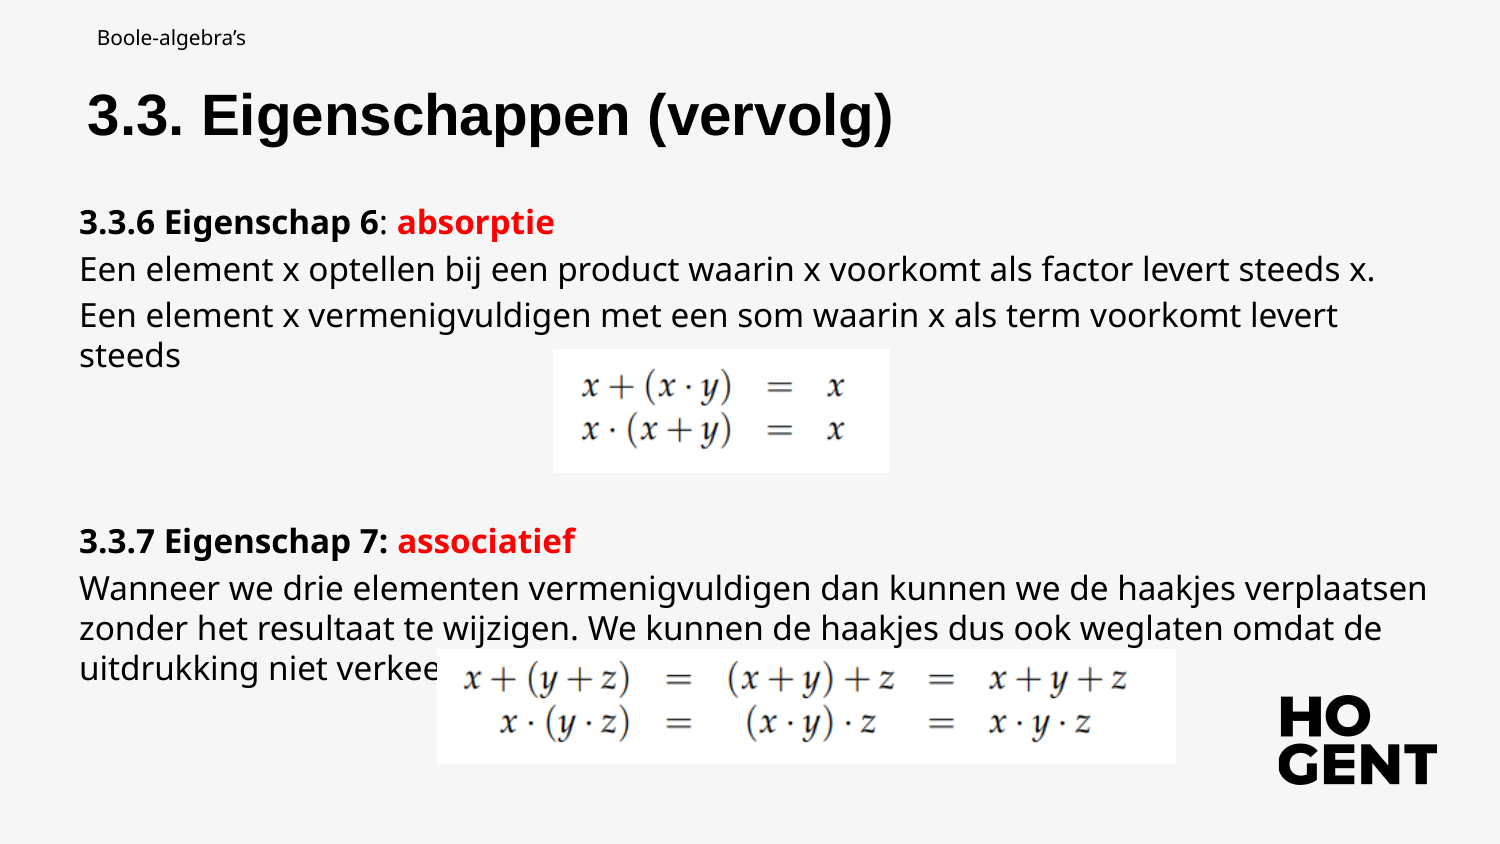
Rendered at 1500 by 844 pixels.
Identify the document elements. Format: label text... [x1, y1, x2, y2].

list Boole-algebra’s [81, 17, 757, 70]
text_box 3.3. Eigenschappen (vervolg) [72, 70, 1348, 183]
picture [437, 649, 1176, 764]
picture [553, 349, 890, 474]
text_box 3.3.6 Eigenschap 6: absorptie Een element x optellen bij een product waarin x voorkomt als factor levert steeds x. Een element x vermenigvuldigen met een som waarin x als term voorkomt levert steeds 3.3.7 Eigenschap 7: associatief Wanneer we drie elementen vermenigvuldigen dan kunnen we de haakjes verplaatsen zonder het resultaat te wijzigen. We kunnen de haakjes dus ook weglaten omdat de uitdrukking niet verkeerd kan begrepen worden. [64, 194, 1450, 790]
